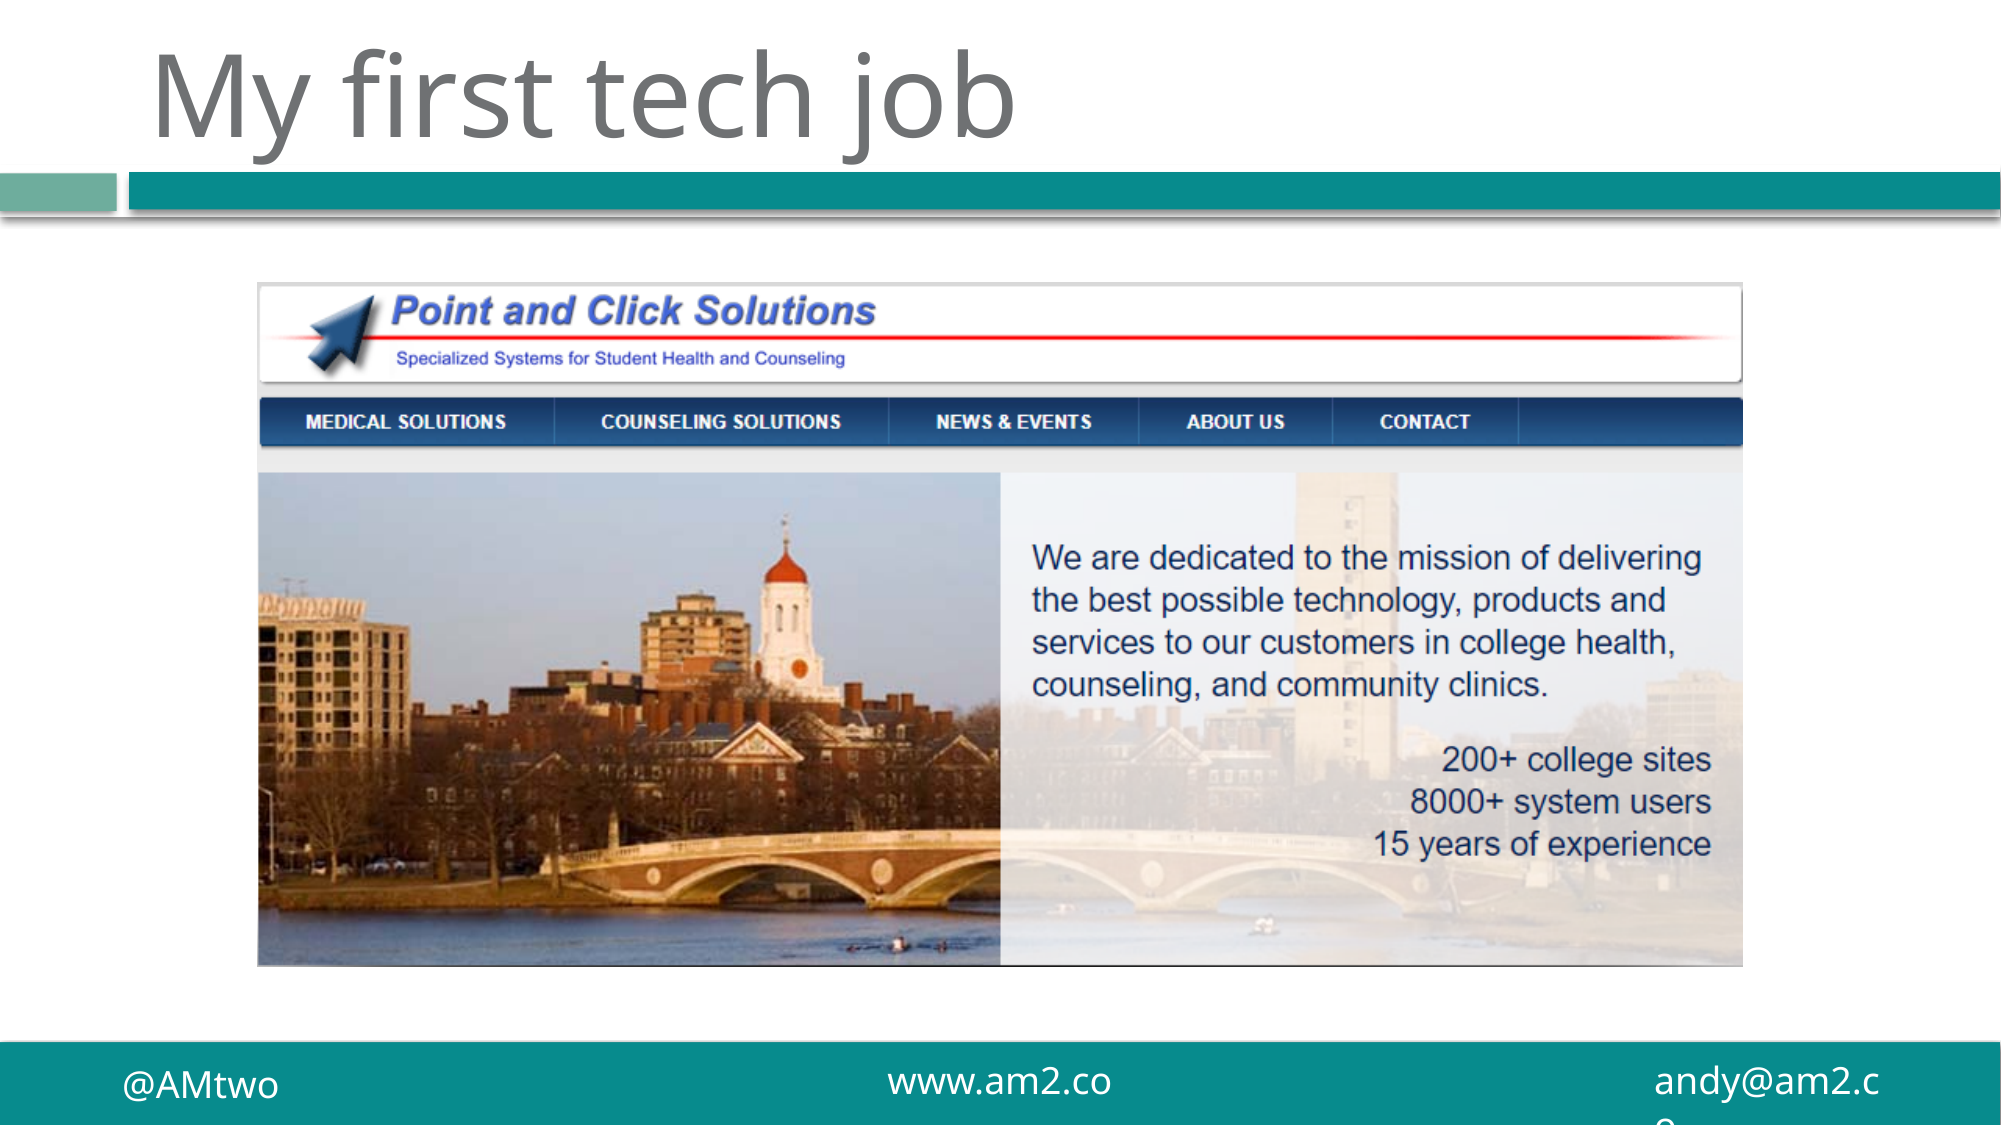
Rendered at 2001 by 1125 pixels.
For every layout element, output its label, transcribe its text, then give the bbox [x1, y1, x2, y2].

title My first tech job [133, 15, 1917, 169]
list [256, 282, 1744, 968]
